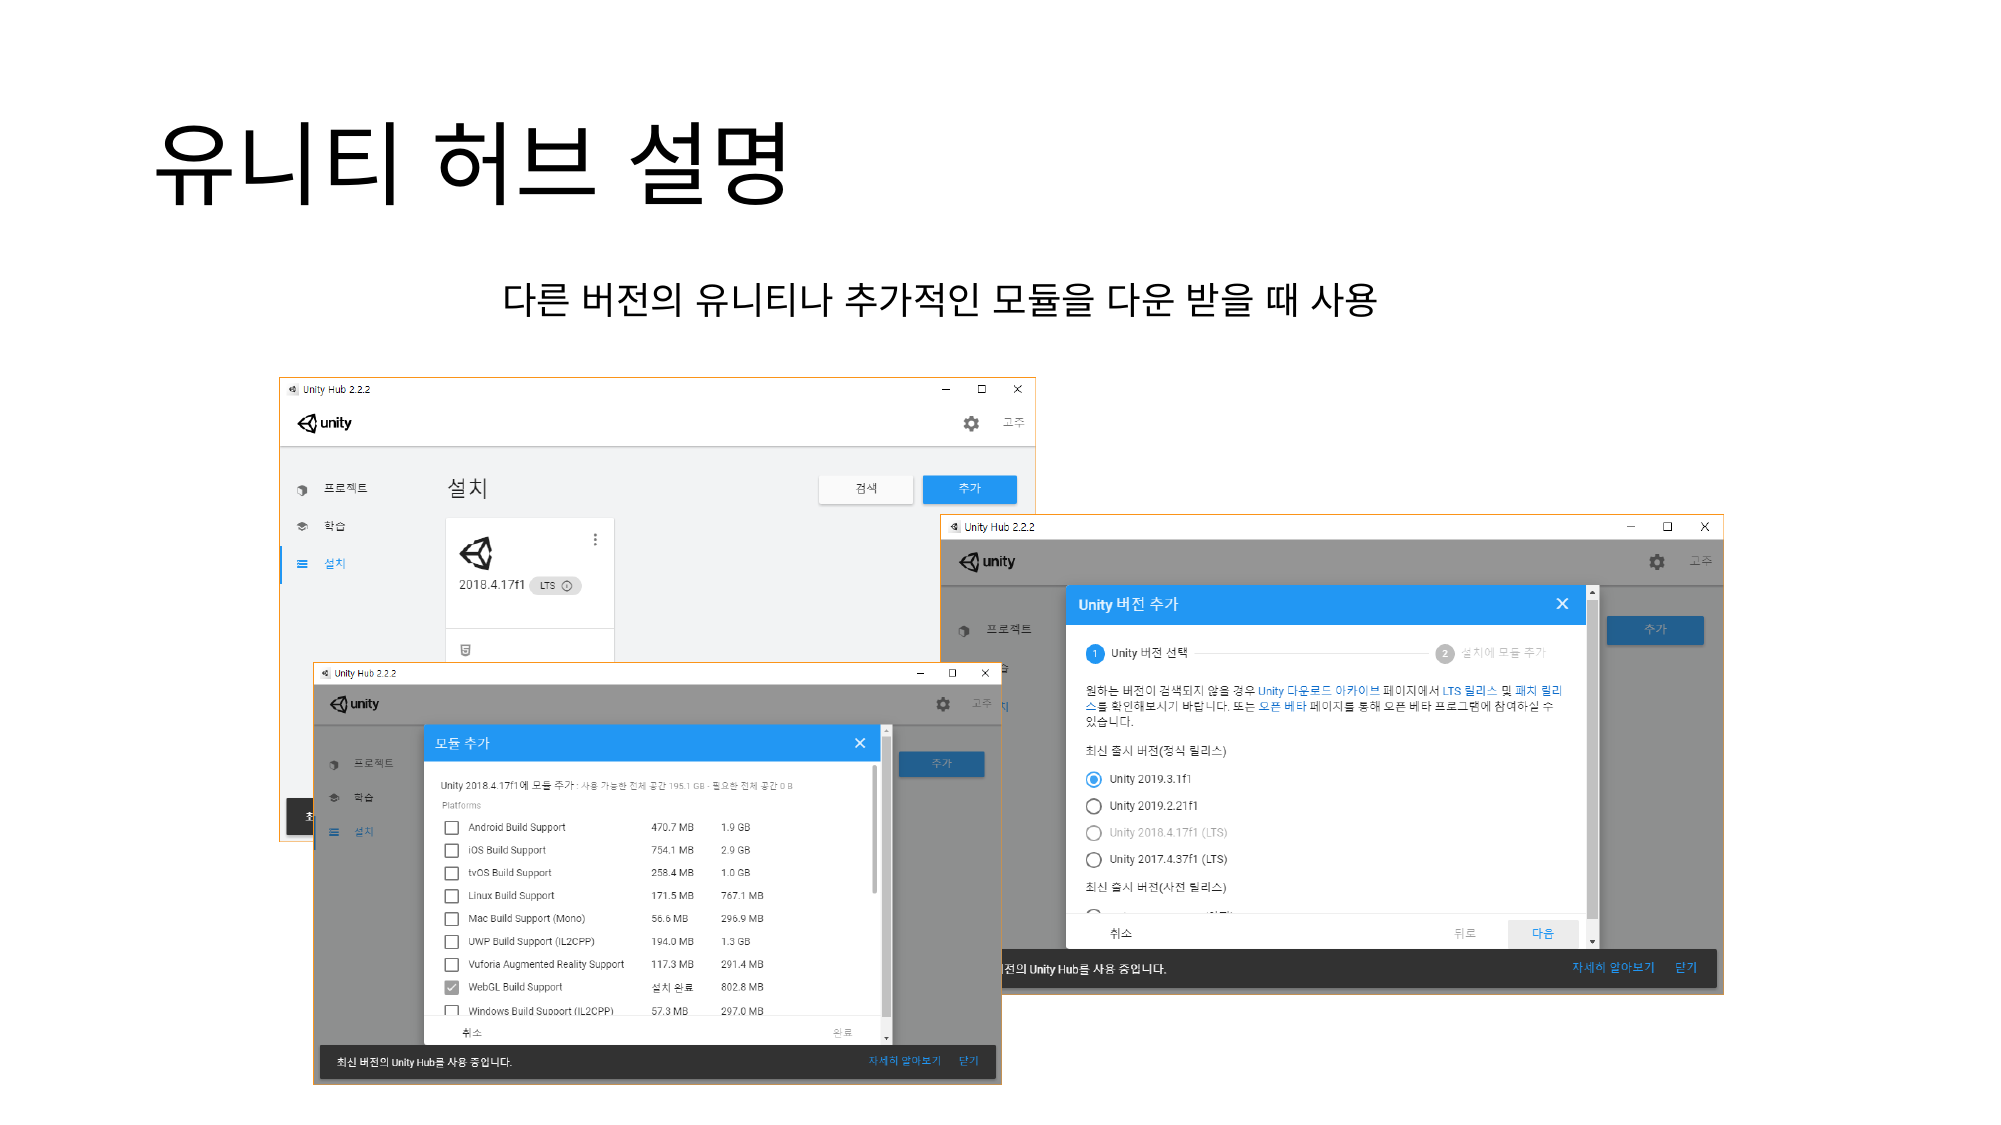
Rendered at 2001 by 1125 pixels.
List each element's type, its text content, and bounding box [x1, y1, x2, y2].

picture [279, 377, 1724, 1085]
title 유니티 허브 설명 [137, 59, 1863, 278]
text_box 다른 버전의 유니티나 추가적인 모듈을 다운 받을 때 사용 [487, 269, 1395, 329]
